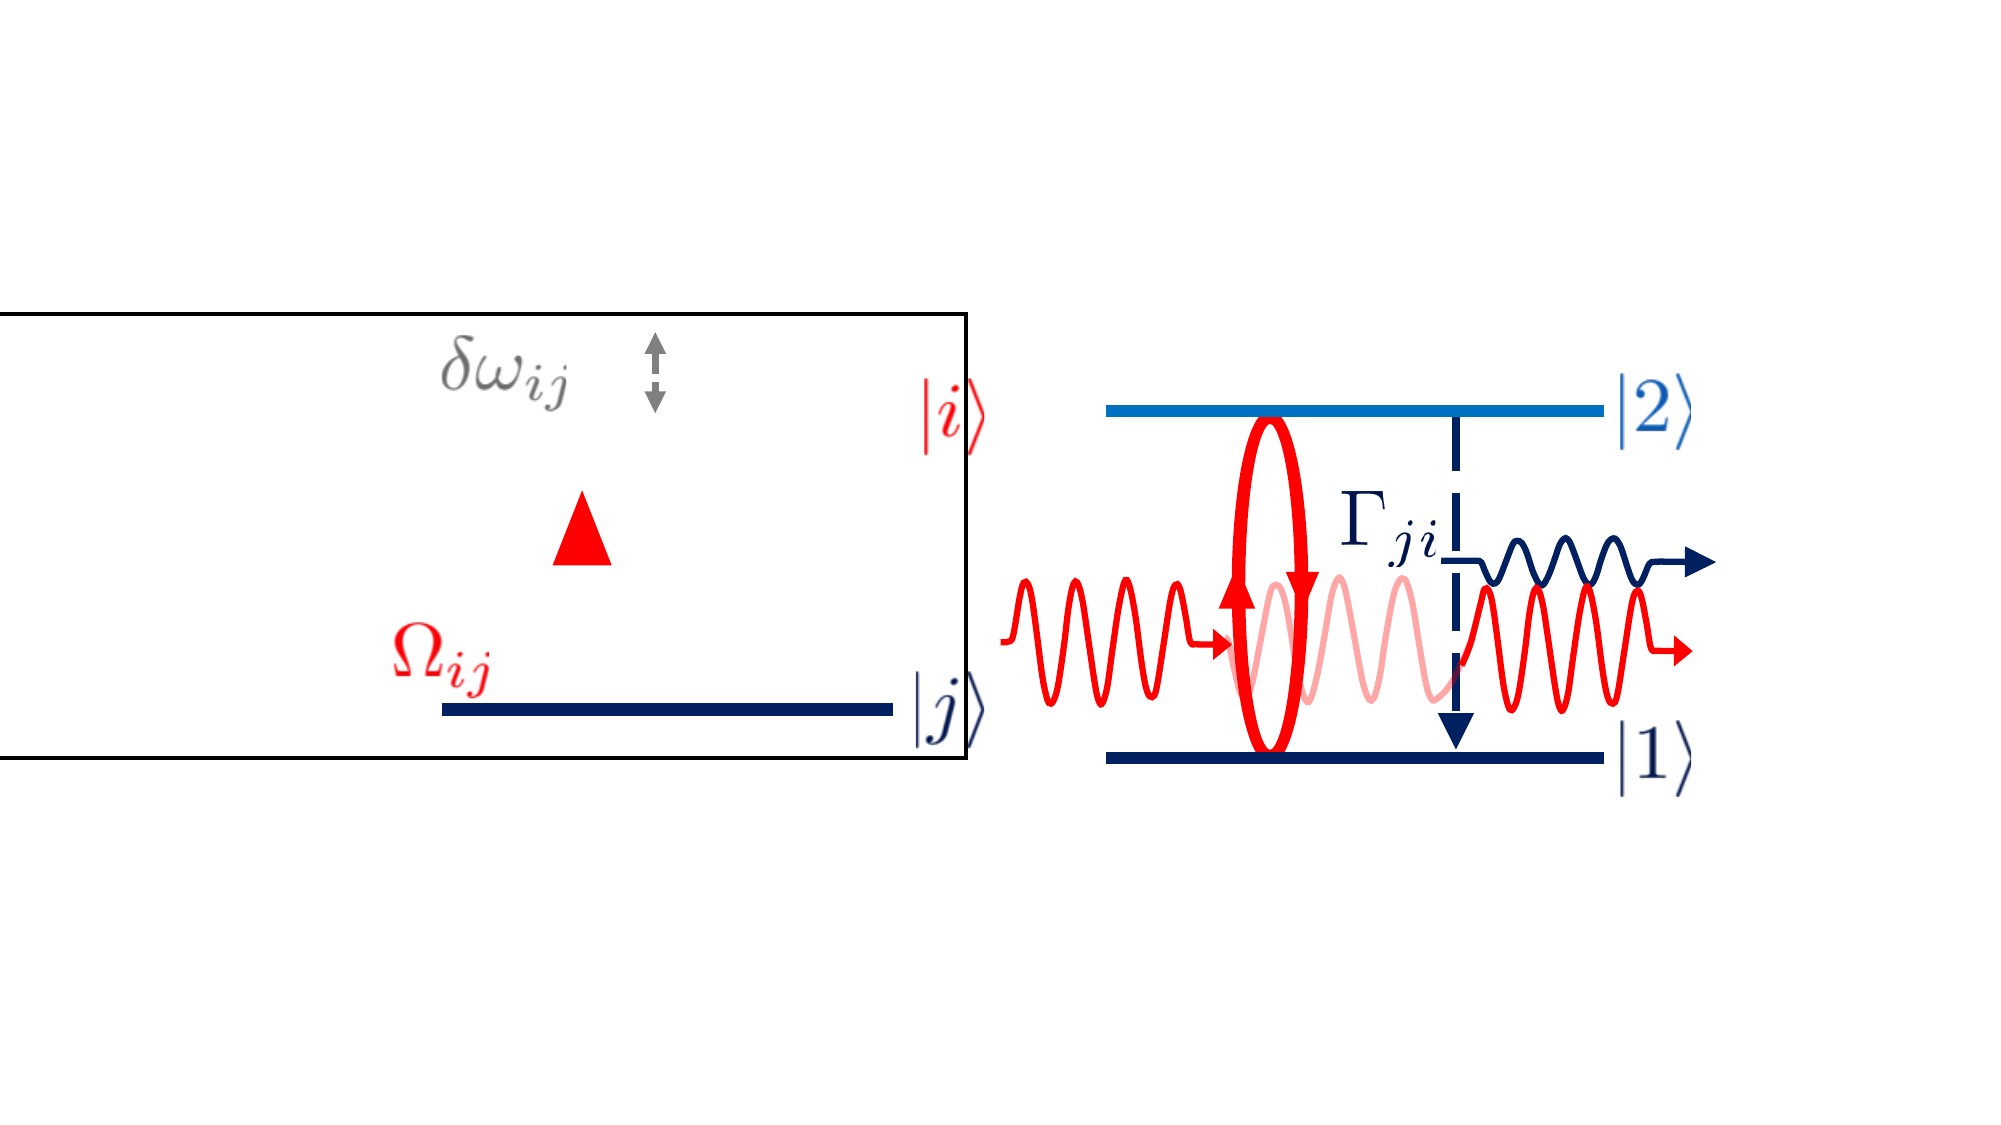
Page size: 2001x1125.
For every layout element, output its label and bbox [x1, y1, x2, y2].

picture [1620, 372, 1692, 450]
picture [915, 671, 985, 749]
picture [1620, 719, 1692, 797]
picture [1341, 490, 1436, 567]
text_box [0, 313, 967, 759]
picture [441, 334, 567, 412]
picture [393, 621, 490, 699]
picture [924, 377, 985, 456]
text_box [1000, 413, 1717, 752]
